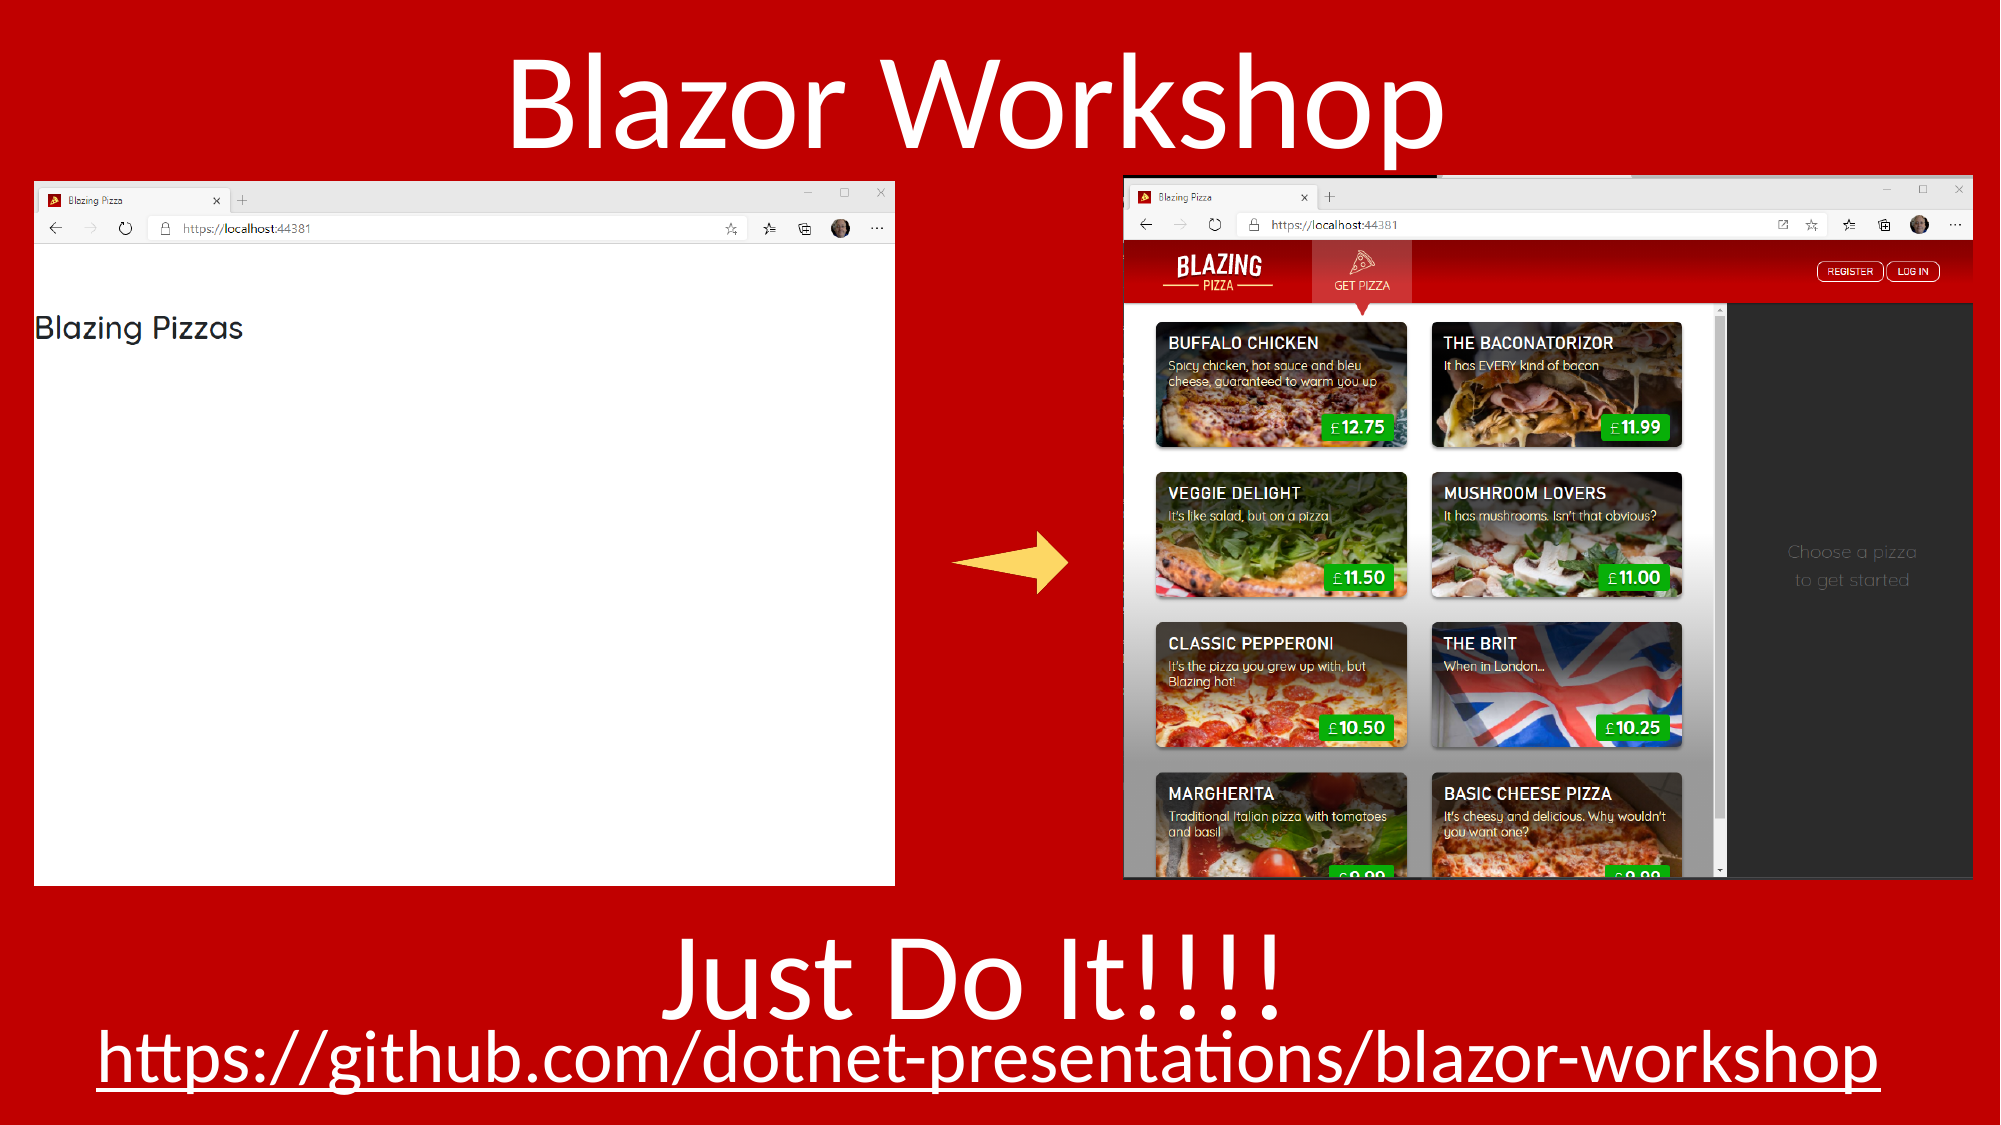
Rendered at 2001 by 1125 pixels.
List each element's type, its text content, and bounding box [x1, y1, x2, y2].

picture [34, 181, 896, 886]
picture [945, 498, 1074, 627]
picture [1123, 175, 1973, 880]
text_box Blazor Workshop [489, 3, 1511, 184]
text_box Just Do It!!!! [440, 886, 1510, 1052]
text_box https://github.com/dotnet-presentations/blazor-workshop [81, 1000, 1919, 1106]
